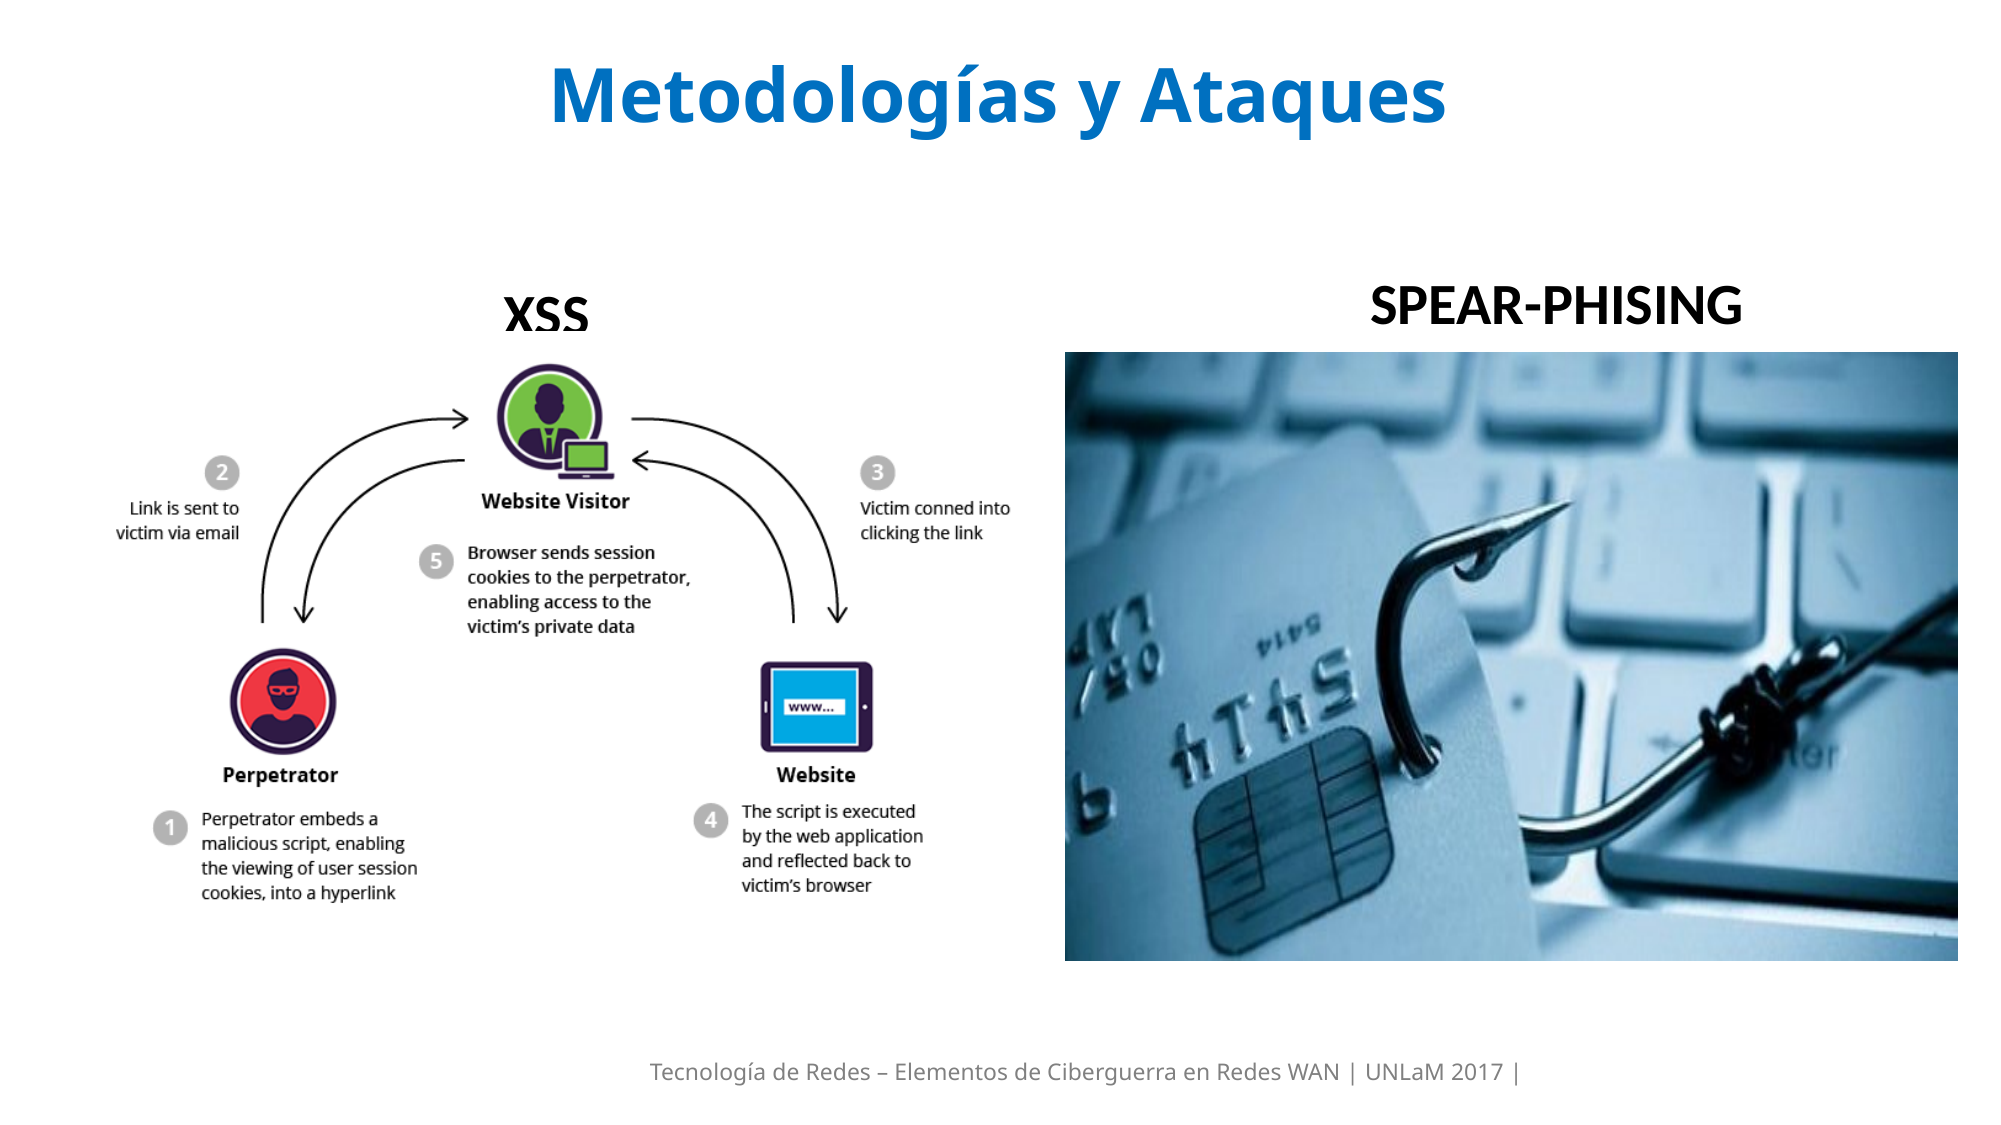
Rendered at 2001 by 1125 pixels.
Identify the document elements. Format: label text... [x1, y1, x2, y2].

text_box Metodologías y Ataques [34, 40, 1964, 146]
text_box SPEAR-PHISING [1355, 258, 1796, 344]
footer Tecnología de Redes – Elementos de Ciberguerra en Redes WAN | UNLaM 2017 | [634, 1042, 1605, 1103]
picture [1064, 352, 1958, 962]
picture [61, 331, 1047, 940]
text_box XSS [488, 269, 929, 331]
